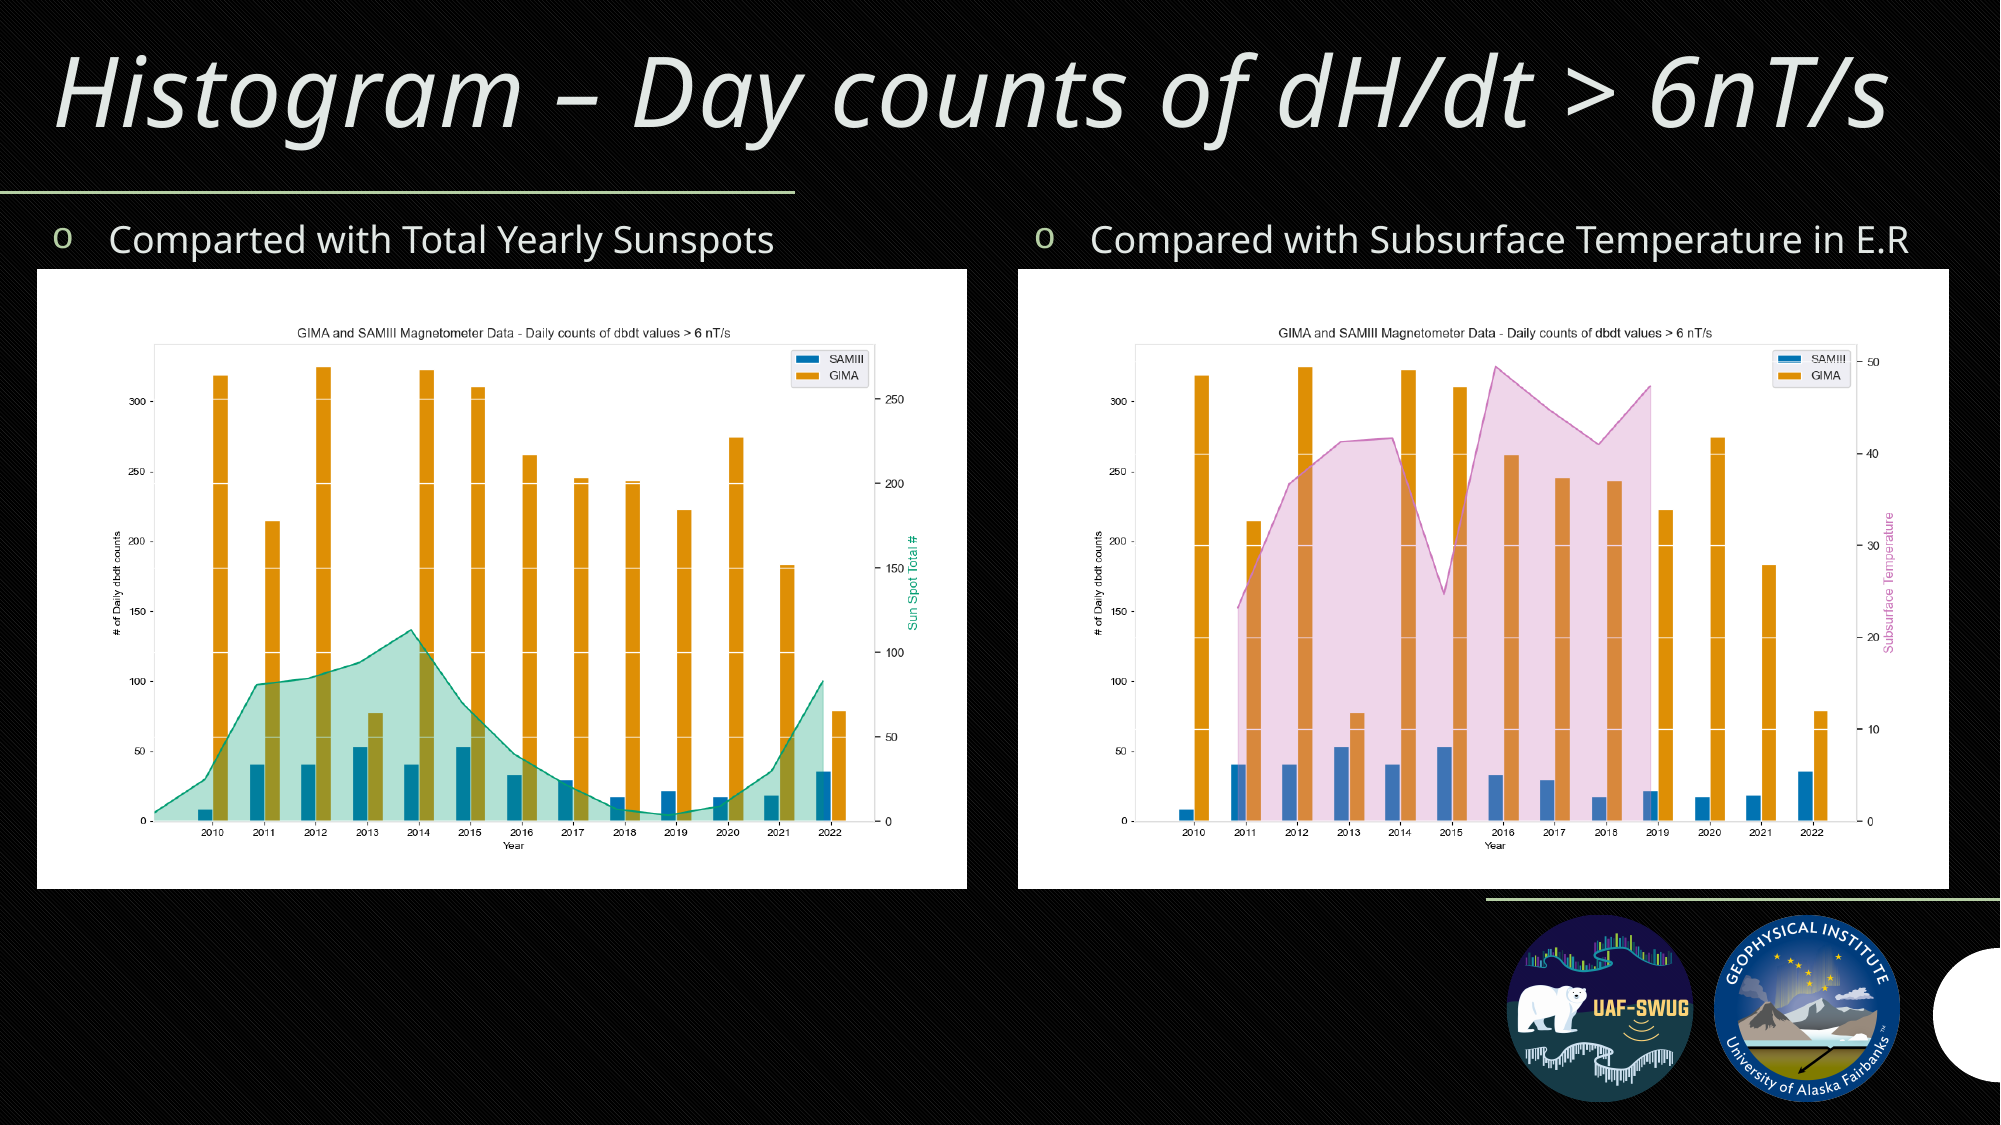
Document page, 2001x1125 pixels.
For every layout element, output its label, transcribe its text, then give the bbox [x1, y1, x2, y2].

picture [36, 269, 967, 889]
title Histogram – Day counts of dH/dt > 6nT/s [37, 35, 1923, 160]
picture [1018, 269, 1949, 889]
text_box Comparted with Total Yearly Sunspots [36, 208, 950, 269]
picture [1714, 915, 1900, 1102]
picture [1502, 915, 1698, 1102]
text_box Compared with Subsurface Temperature in E.R [1018, 208, 1951, 269]
